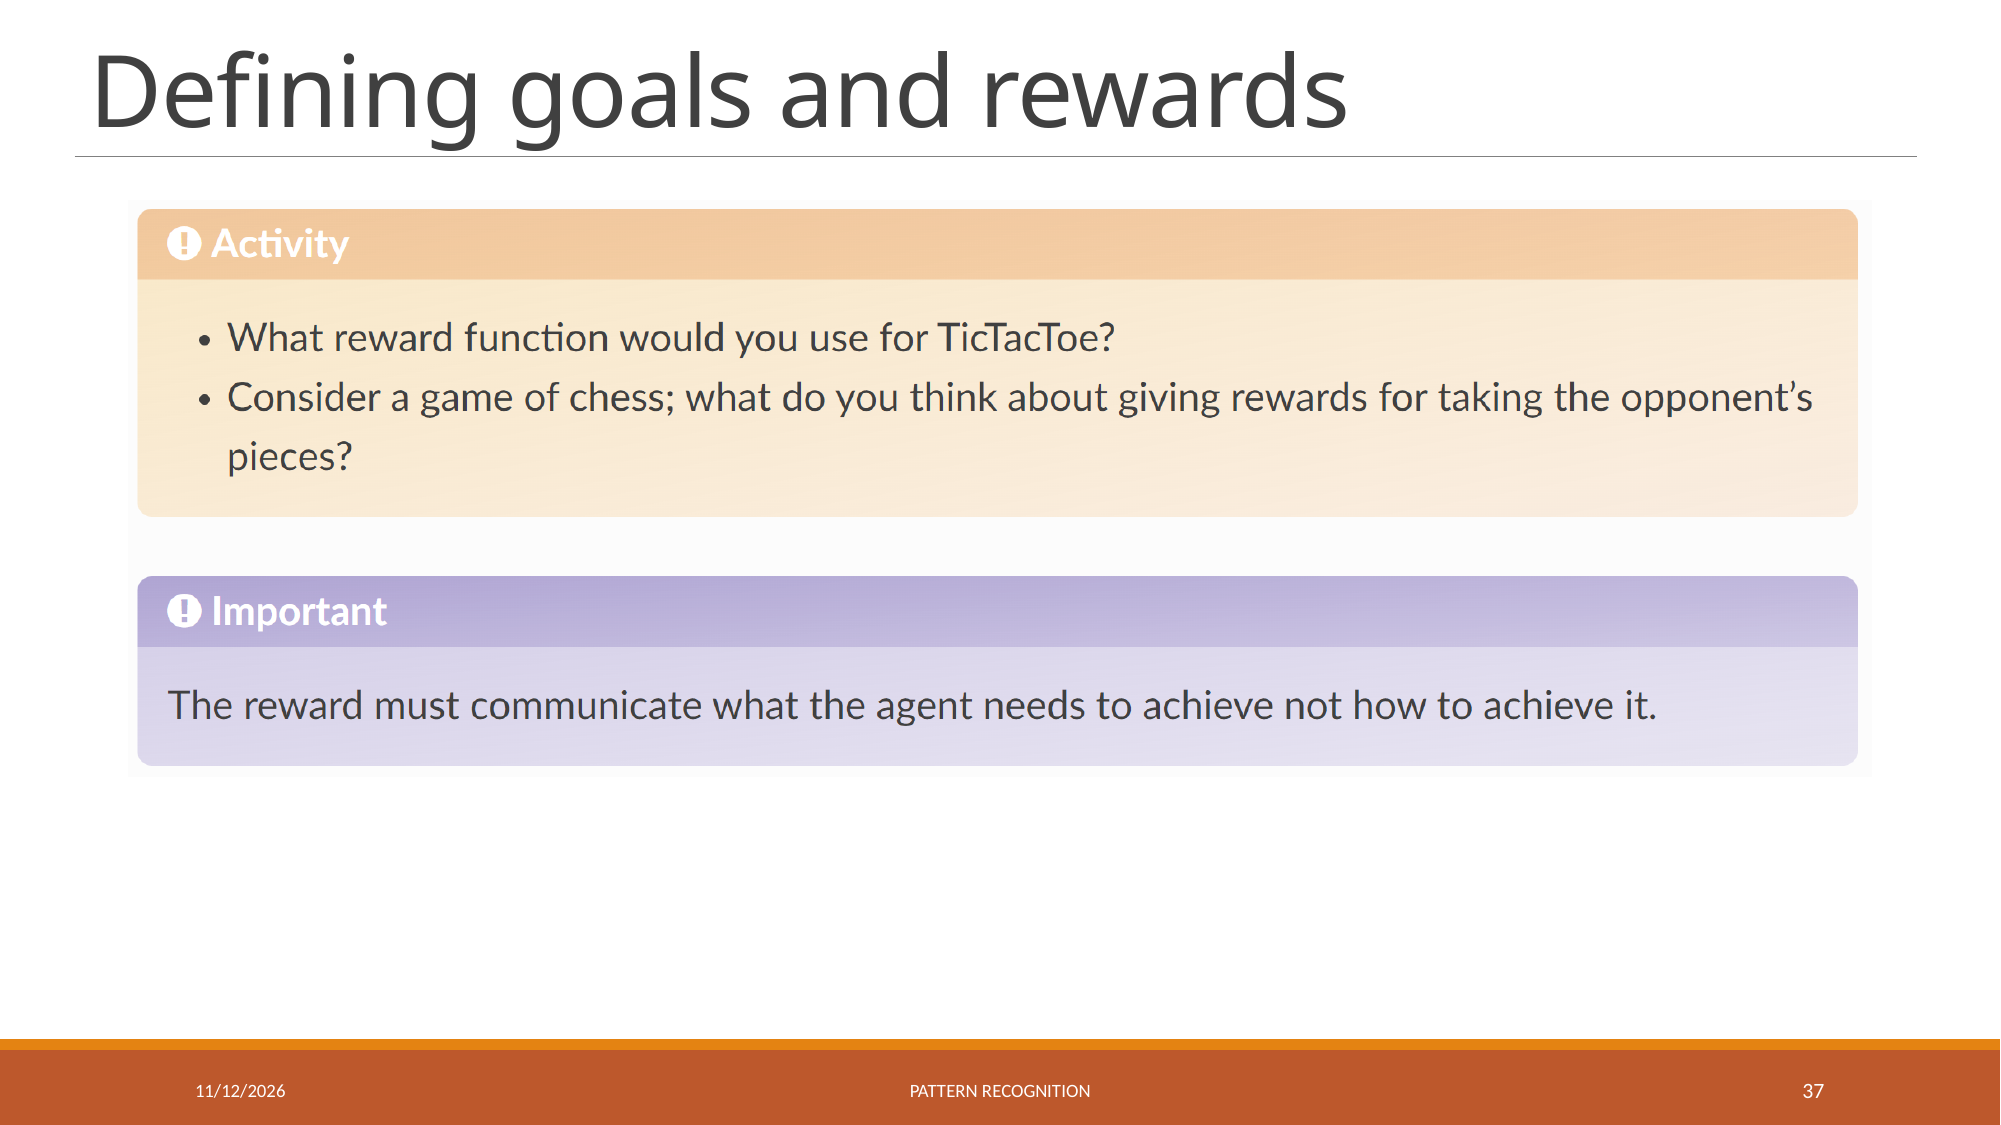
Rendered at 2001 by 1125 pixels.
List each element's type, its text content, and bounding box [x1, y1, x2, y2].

slide_number 37 [1624, 1059, 1840, 1120]
footer Pattern recognition [604, 1059, 1396, 1120]
title Defining goals and rewards [74, 18, 1918, 156]
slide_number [180, 1059, 586, 1120]
picture [127, 199, 1873, 777]
